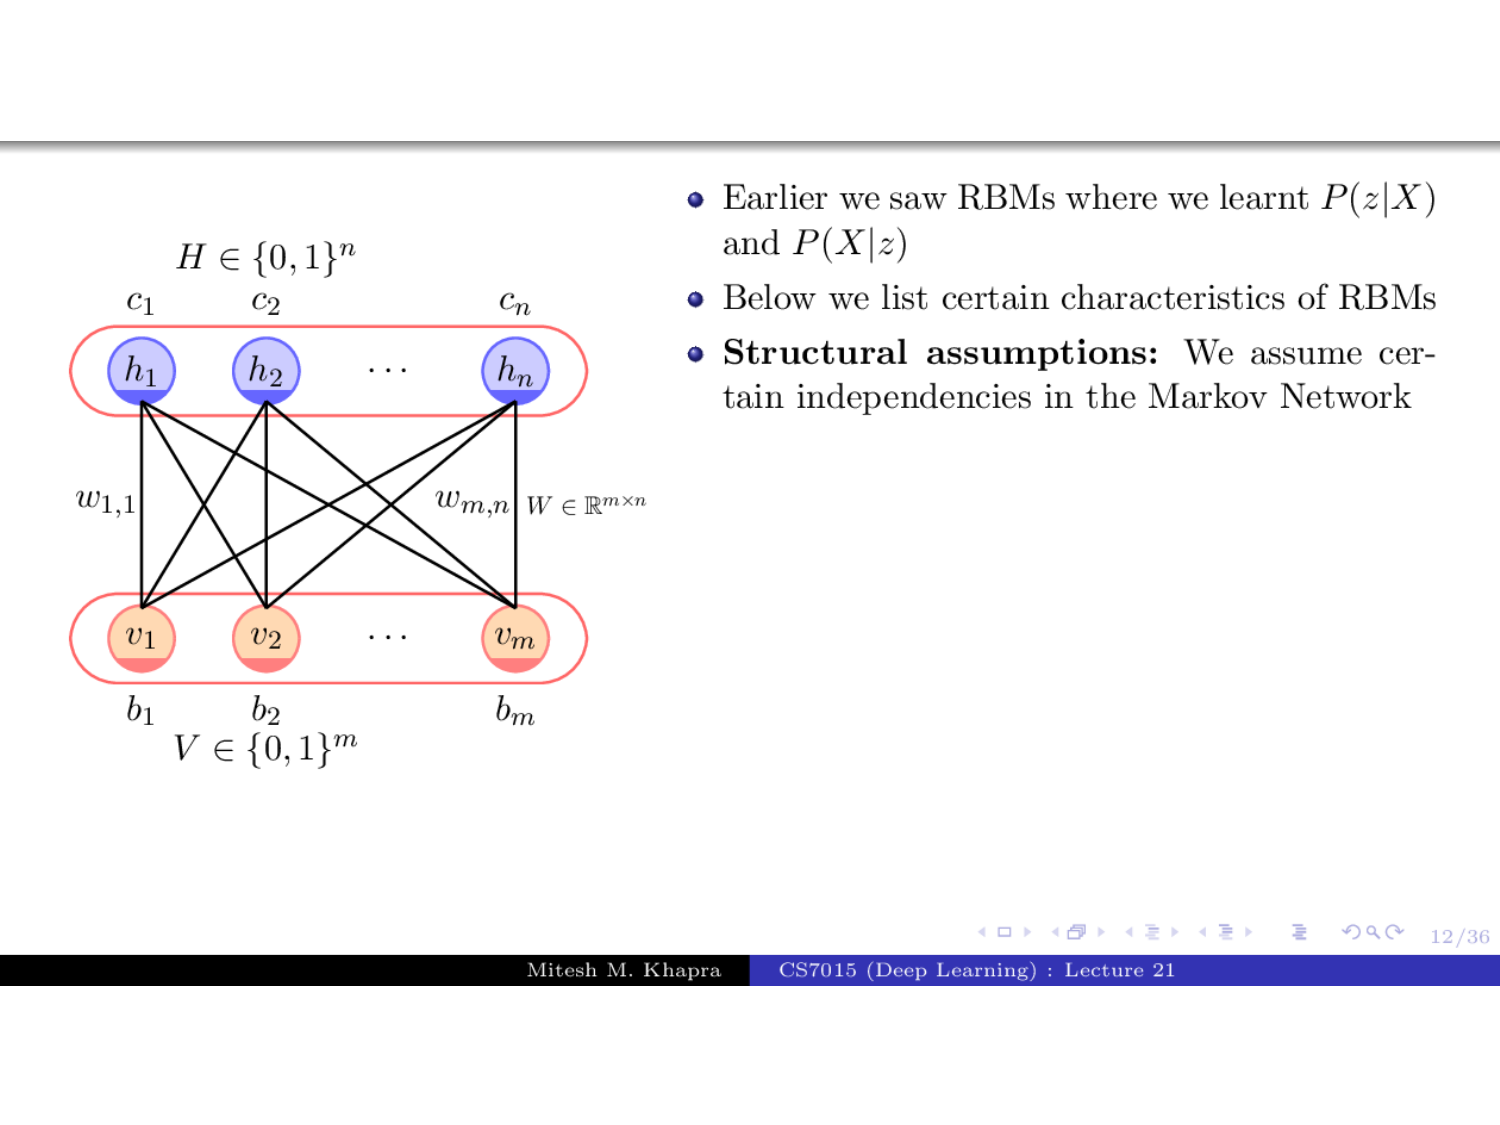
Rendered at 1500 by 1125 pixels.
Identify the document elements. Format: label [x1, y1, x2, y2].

picture [0, 141, 1500, 986]
